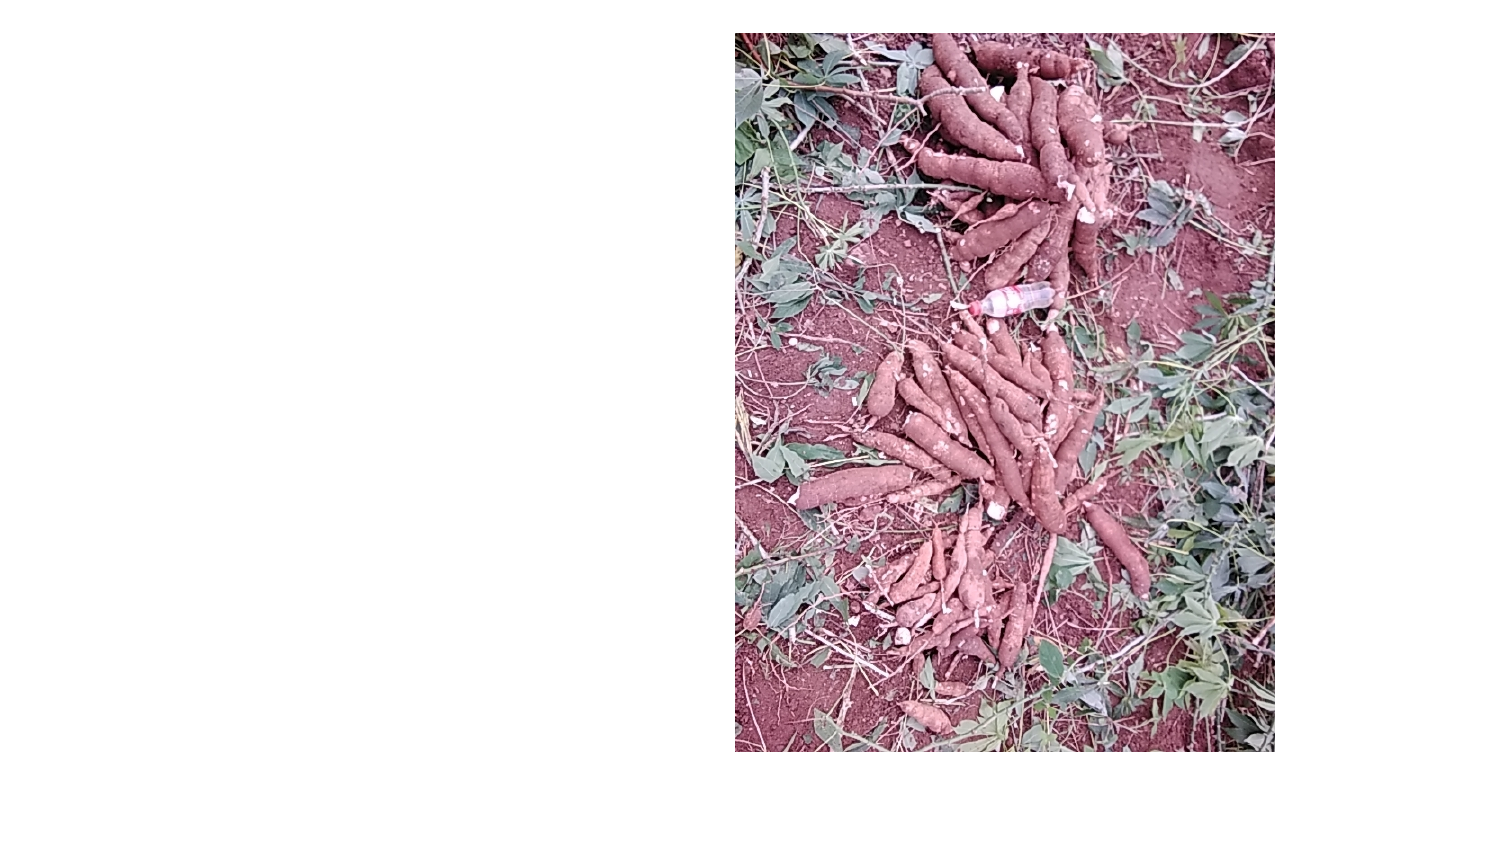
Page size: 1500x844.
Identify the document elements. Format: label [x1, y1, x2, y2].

picture [735, 33, 1276, 753]
